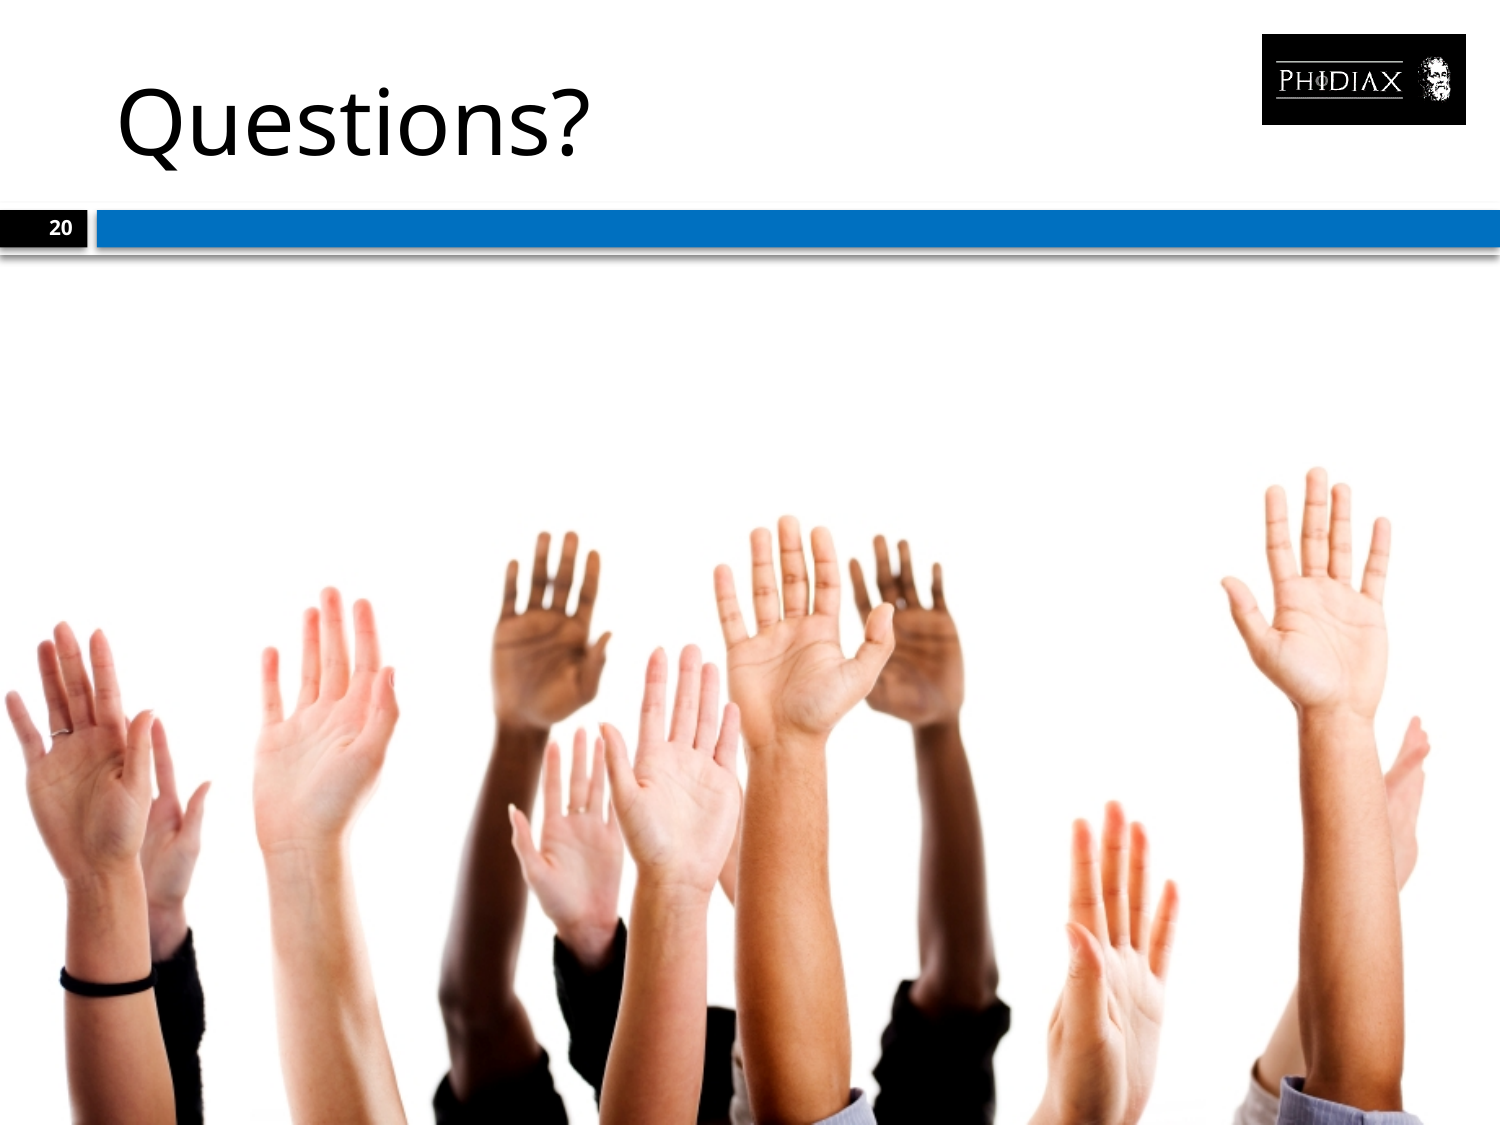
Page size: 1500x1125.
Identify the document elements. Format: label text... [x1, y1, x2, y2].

picture [1262, 34, 1466, 125]
title Questions? [100, 37, 1438, 200]
slide_number 20 [0, 208, 88, 249]
picture [0, 462, 1489, 1125]
